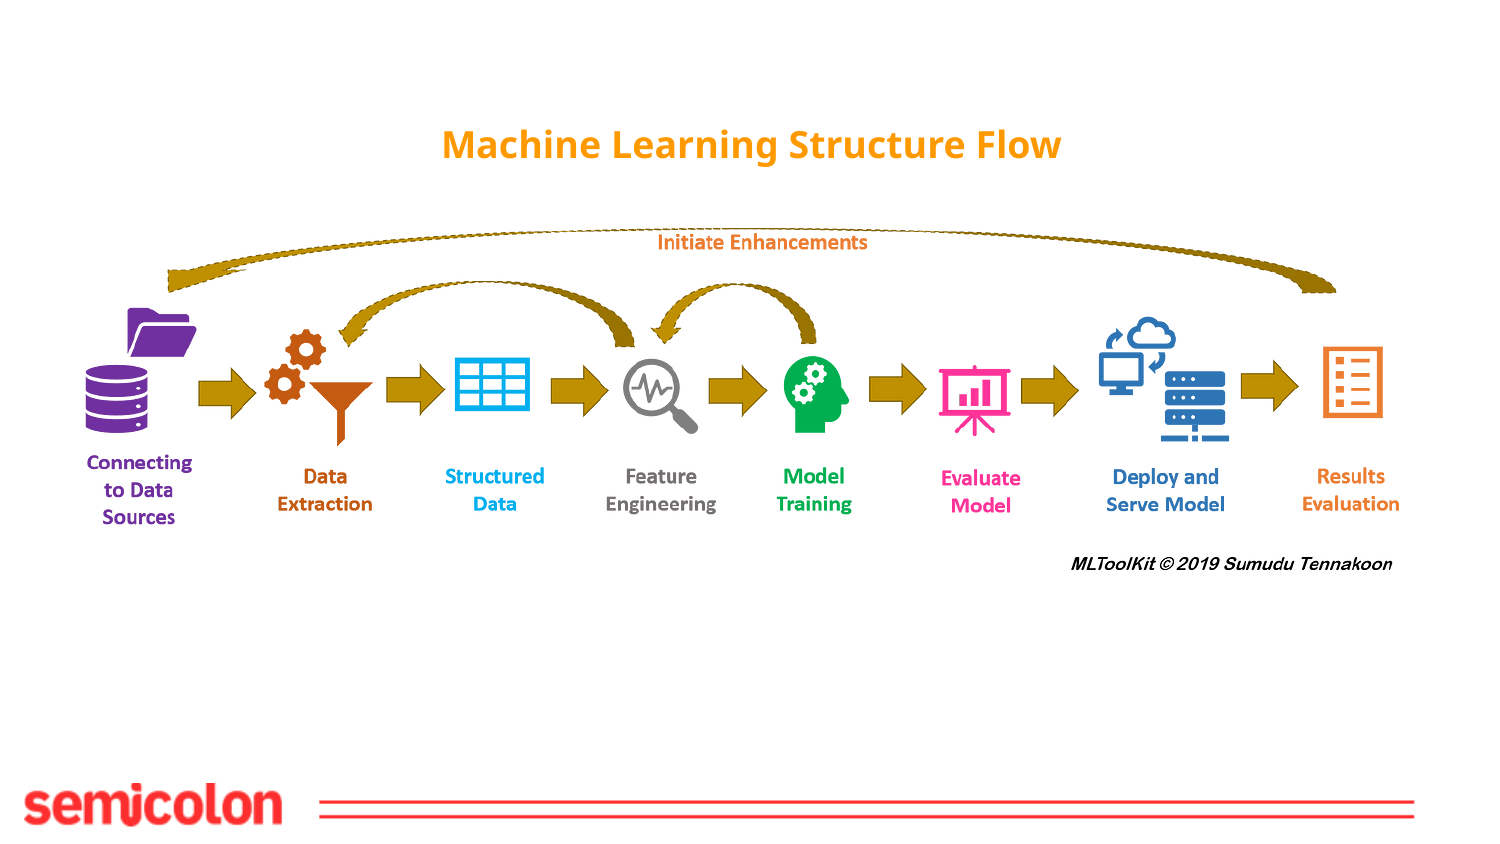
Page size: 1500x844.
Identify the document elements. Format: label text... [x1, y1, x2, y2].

list Machine Learning Structure Flow [51, 39, 1442, 765]
picture [24, 783, 1416, 830]
picture [63, 201, 1426, 584]
